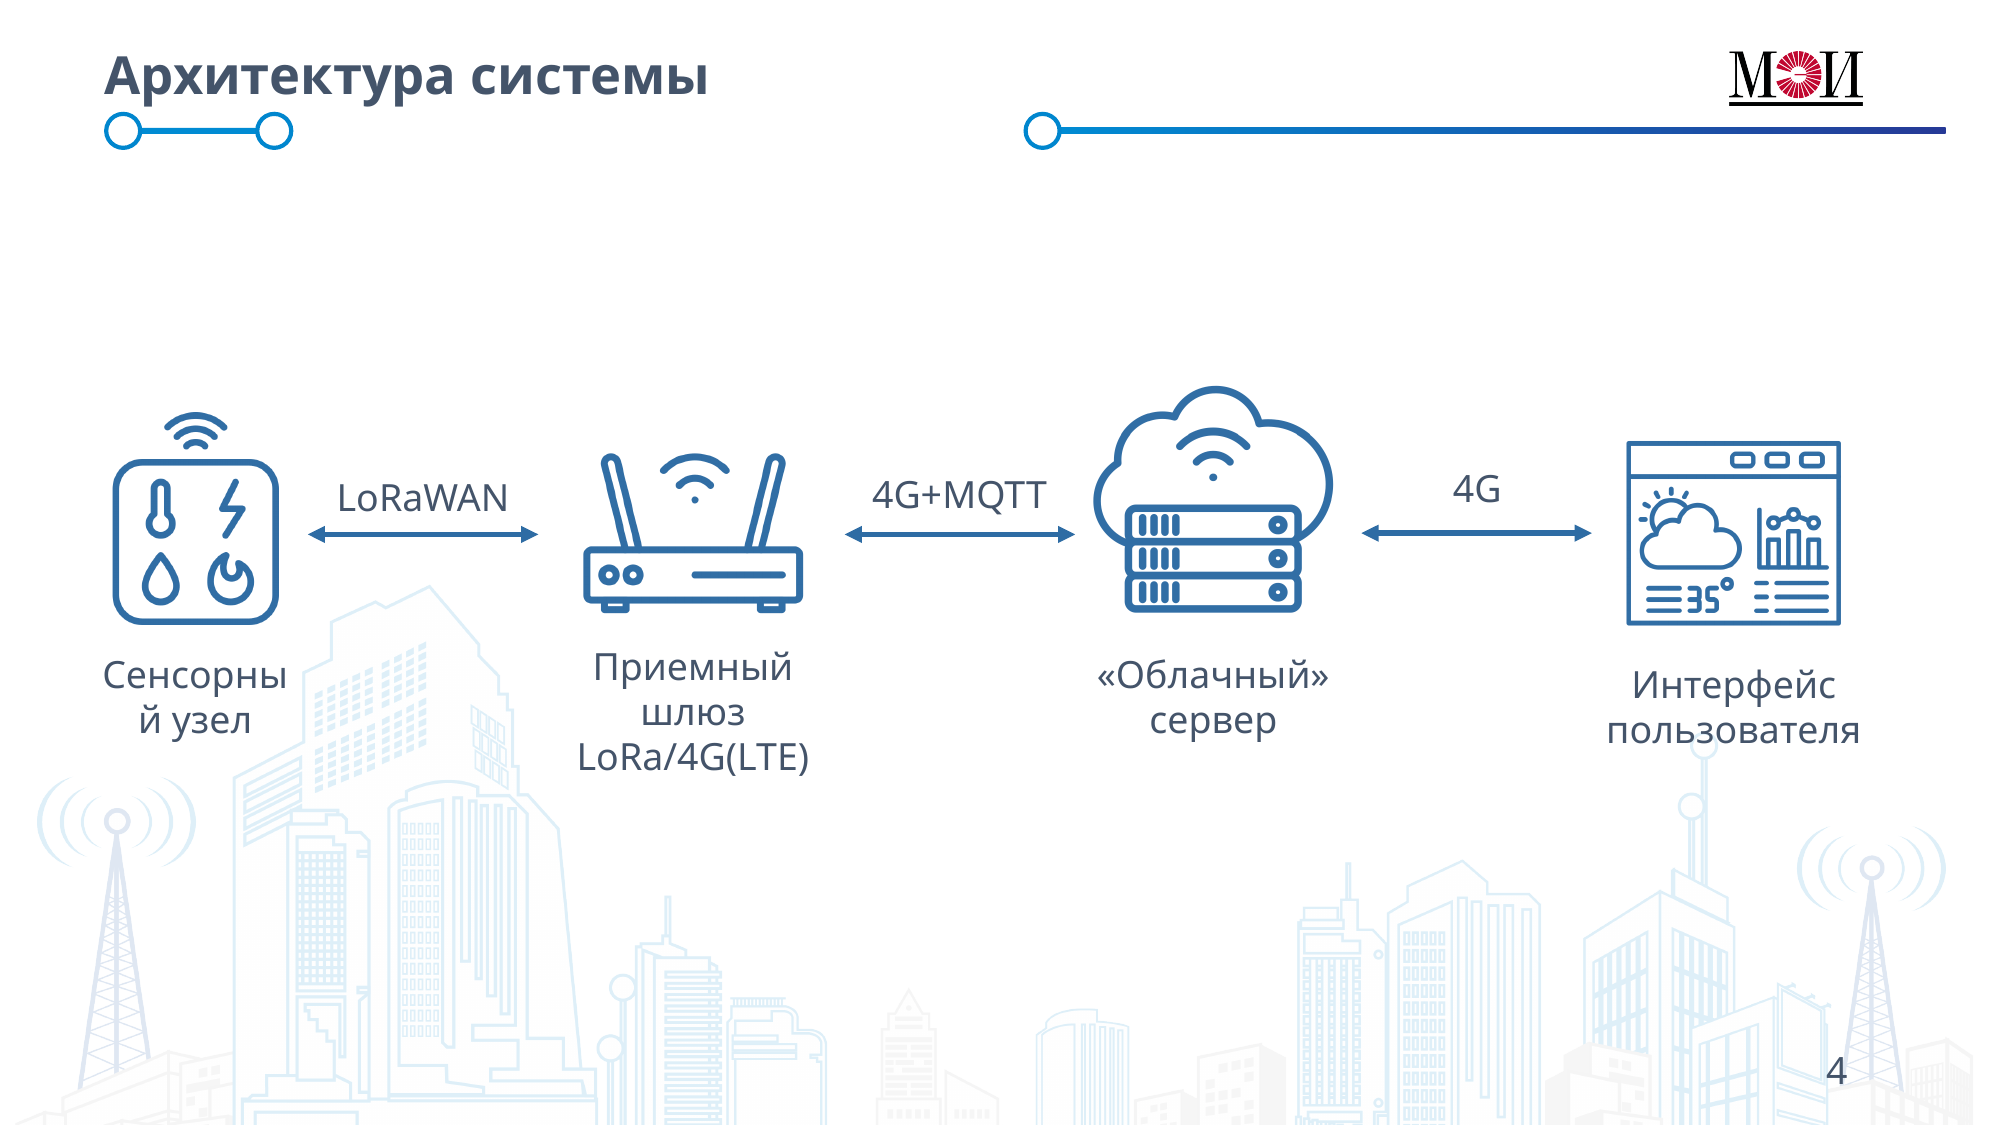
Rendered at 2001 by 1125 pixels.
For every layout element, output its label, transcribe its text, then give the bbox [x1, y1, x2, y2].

picture [89, 412, 302, 625]
text_box Интерфейс пользователя [1564, 653, 1903, 759]
title Архитектура системы [89, 46, 1532, 113]
text_box 4G [1371, 457, 1584, 518]
text_box 4G+MQTT [853, 463, 1066, 524]
text_box Сенсорный узел [82, 643, 308, 749]
picture [1729, 51, 1863, 106]
text_box «Облачный» сервер [1044, 643, 1383, 749]
picture [572, 412, 814, 654]
picture [1612, 412, 1855, 654]
text_box LoRaWAN [317, 466, 529, 527]
slide_number 4 [1412, 1042, 1863, 1103]
picture [1084, 370, 1342, 628]
text_box Приемный шлюз LoRa/4G(LTE) [523, 635, 863, 786]
